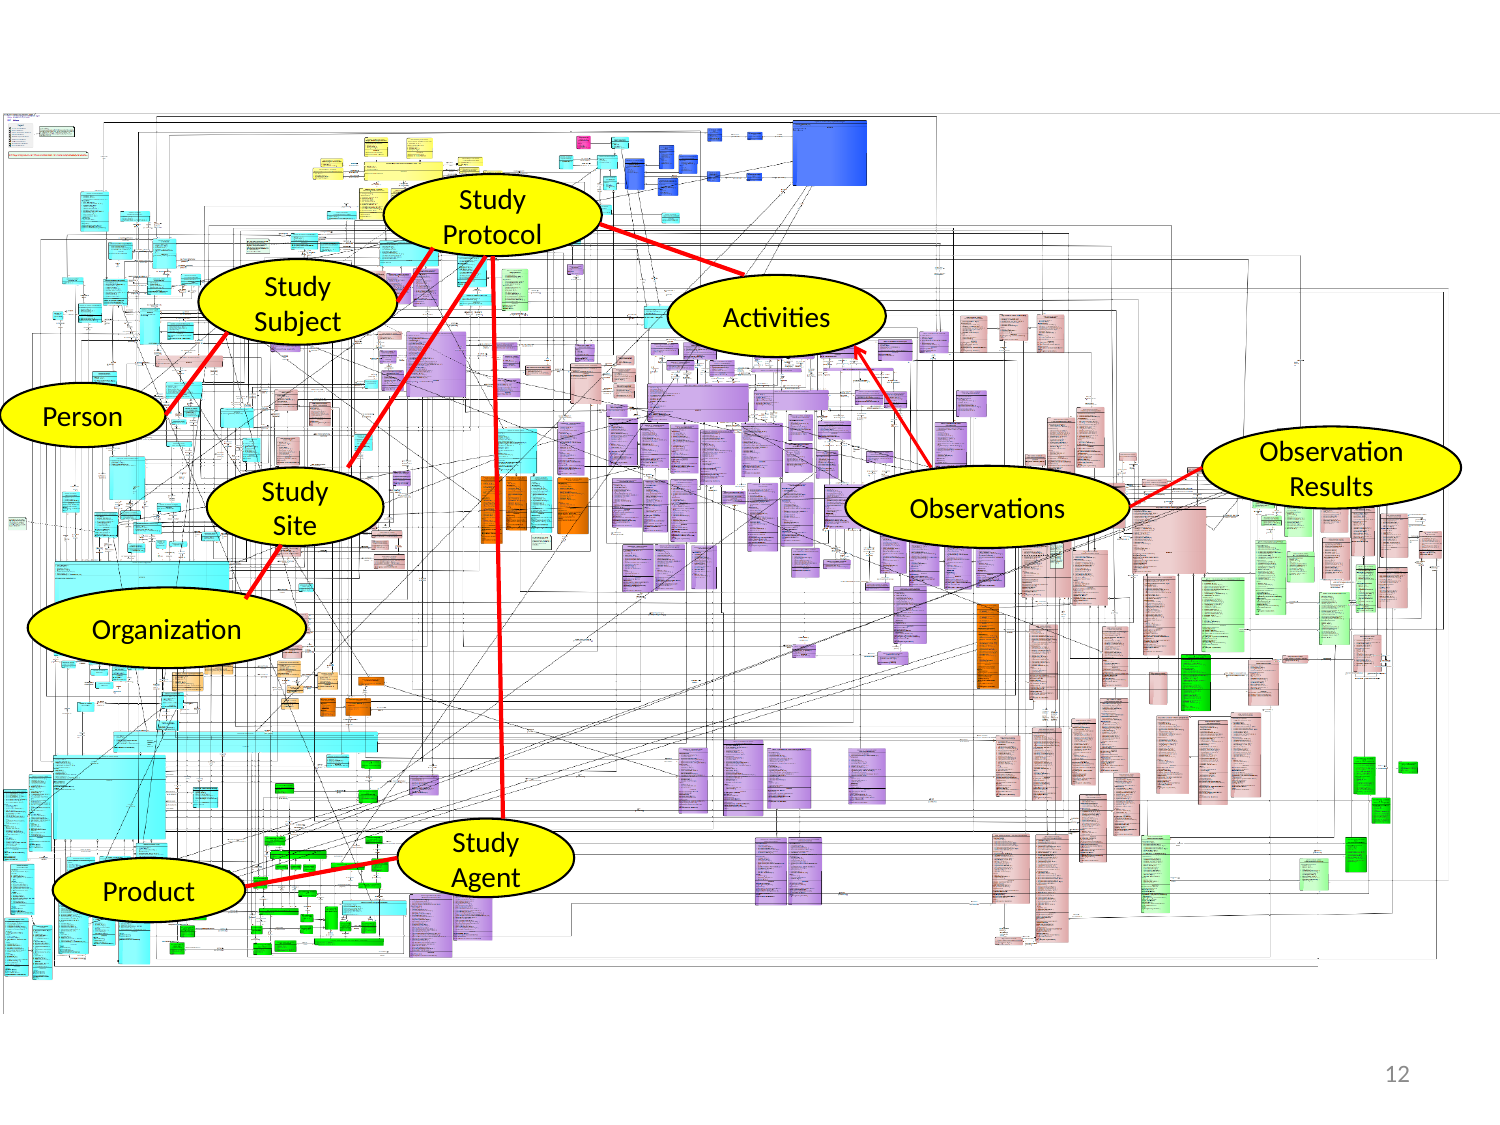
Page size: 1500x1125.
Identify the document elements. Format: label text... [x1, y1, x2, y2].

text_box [1129, 467, 1203, 508]
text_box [853, 344, 932, 468]
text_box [347, 255, 487, 468]
picture [0, 111, 1500, 1014]
slide_number 12 [1074, 1042, 1425, 1103]
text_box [245, 544, 282, 600]
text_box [492, 255, 504, 819]
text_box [397, 247, 434, 254]
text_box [165, 331, 228, 416]
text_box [245, 857, 398, 887]
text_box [599, 223, 745, 276]
